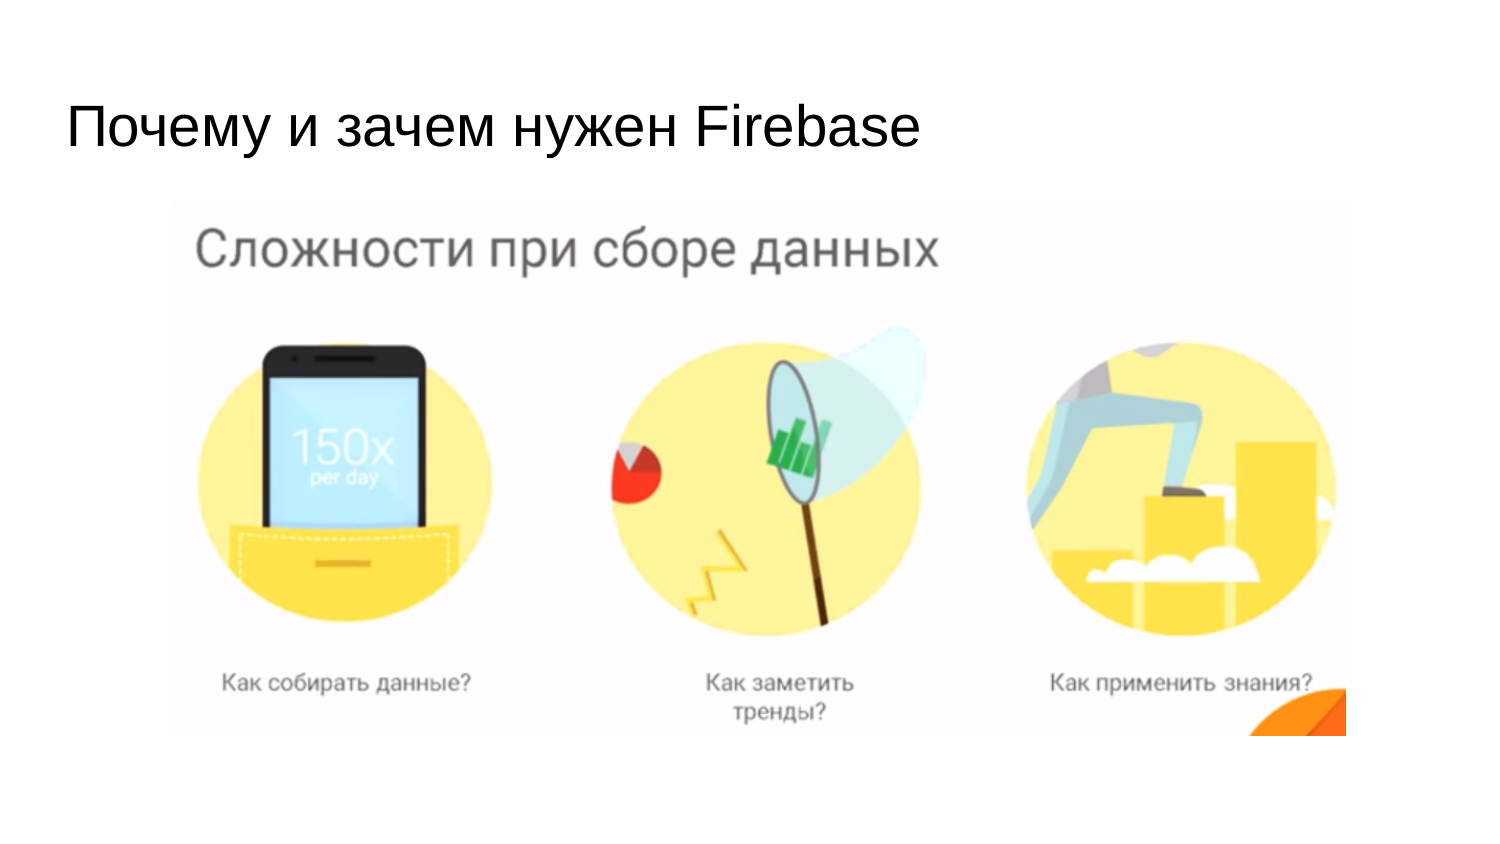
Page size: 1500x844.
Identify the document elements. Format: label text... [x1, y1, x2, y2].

picture [170, 202, 1346, 737]
title Почему и зачем нужен Firebase [51, 72, 1449, 167]
